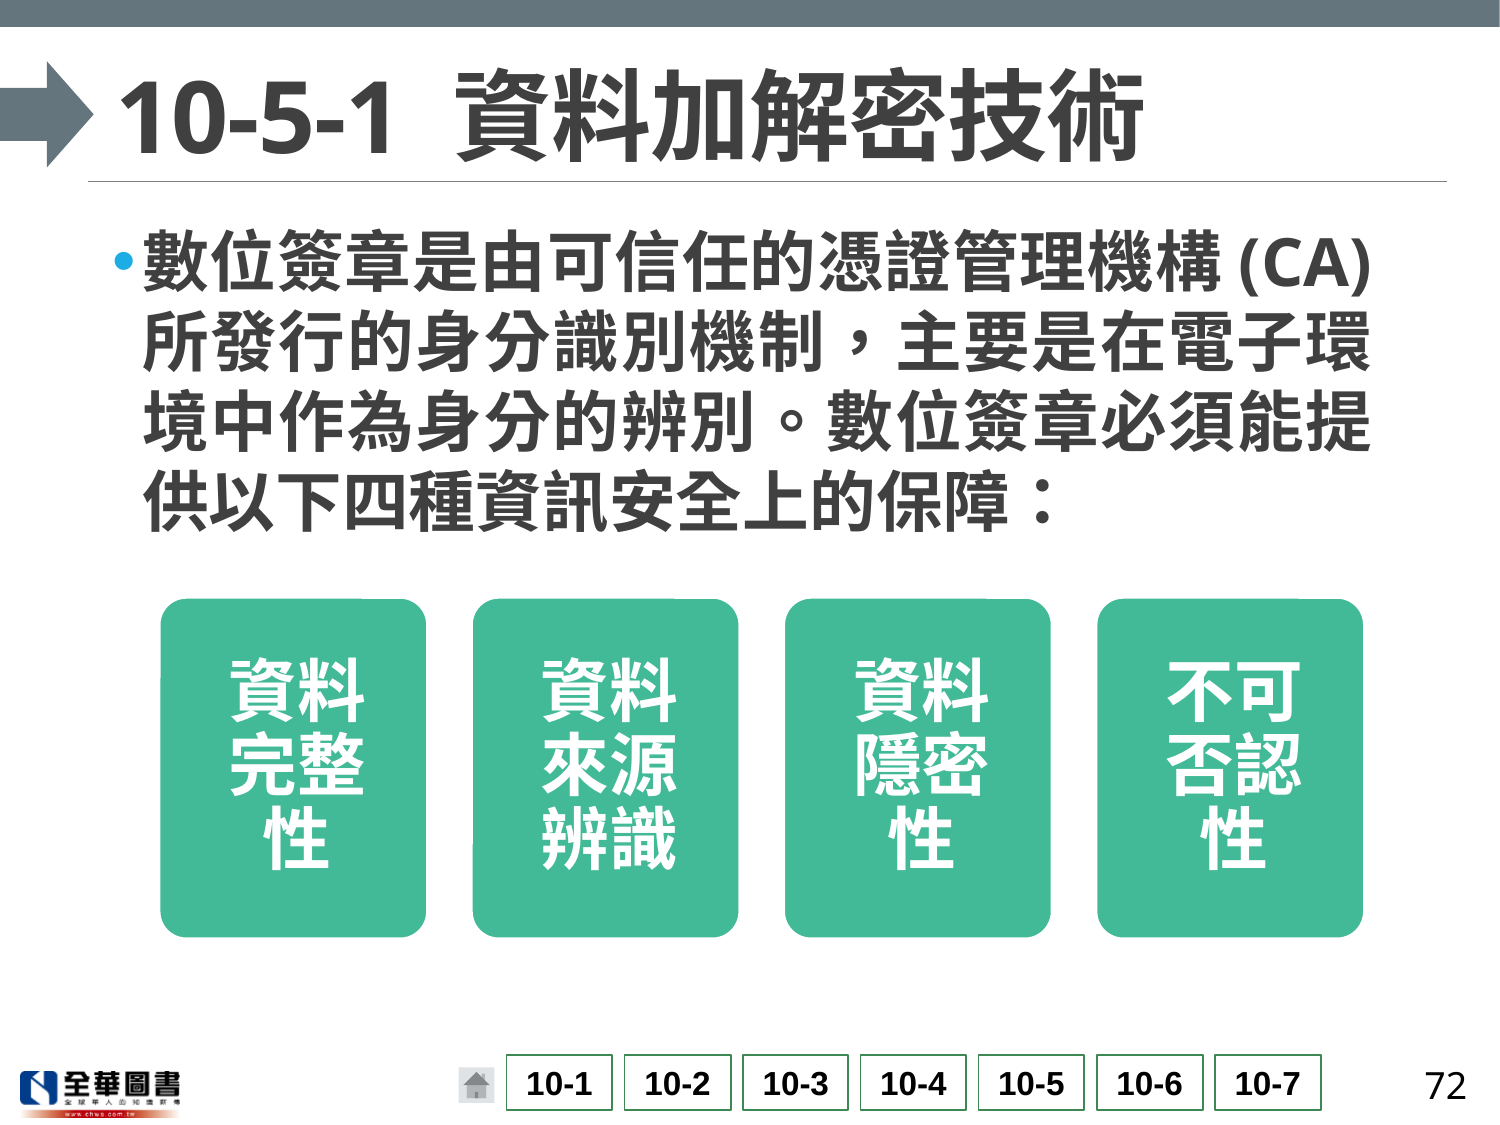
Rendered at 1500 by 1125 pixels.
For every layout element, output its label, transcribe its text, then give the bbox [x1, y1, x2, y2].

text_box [159, 597, 1365, 939]
list 數位簽章是由可信任的憑證管理機構(CA) 所發行的身分識別機制，主要是在電子環境中作為身分的辨別。數位簽章必須能提供以下四種資訊安全上的保障： [112, 212, 1373, 1024]
picture [20, 1071, 180, 1118]
slide_number 72 [1320, 1057, 1483, 1118]
title 10-5-1 資料加解密技術 [100, 47, 1447, 182]
